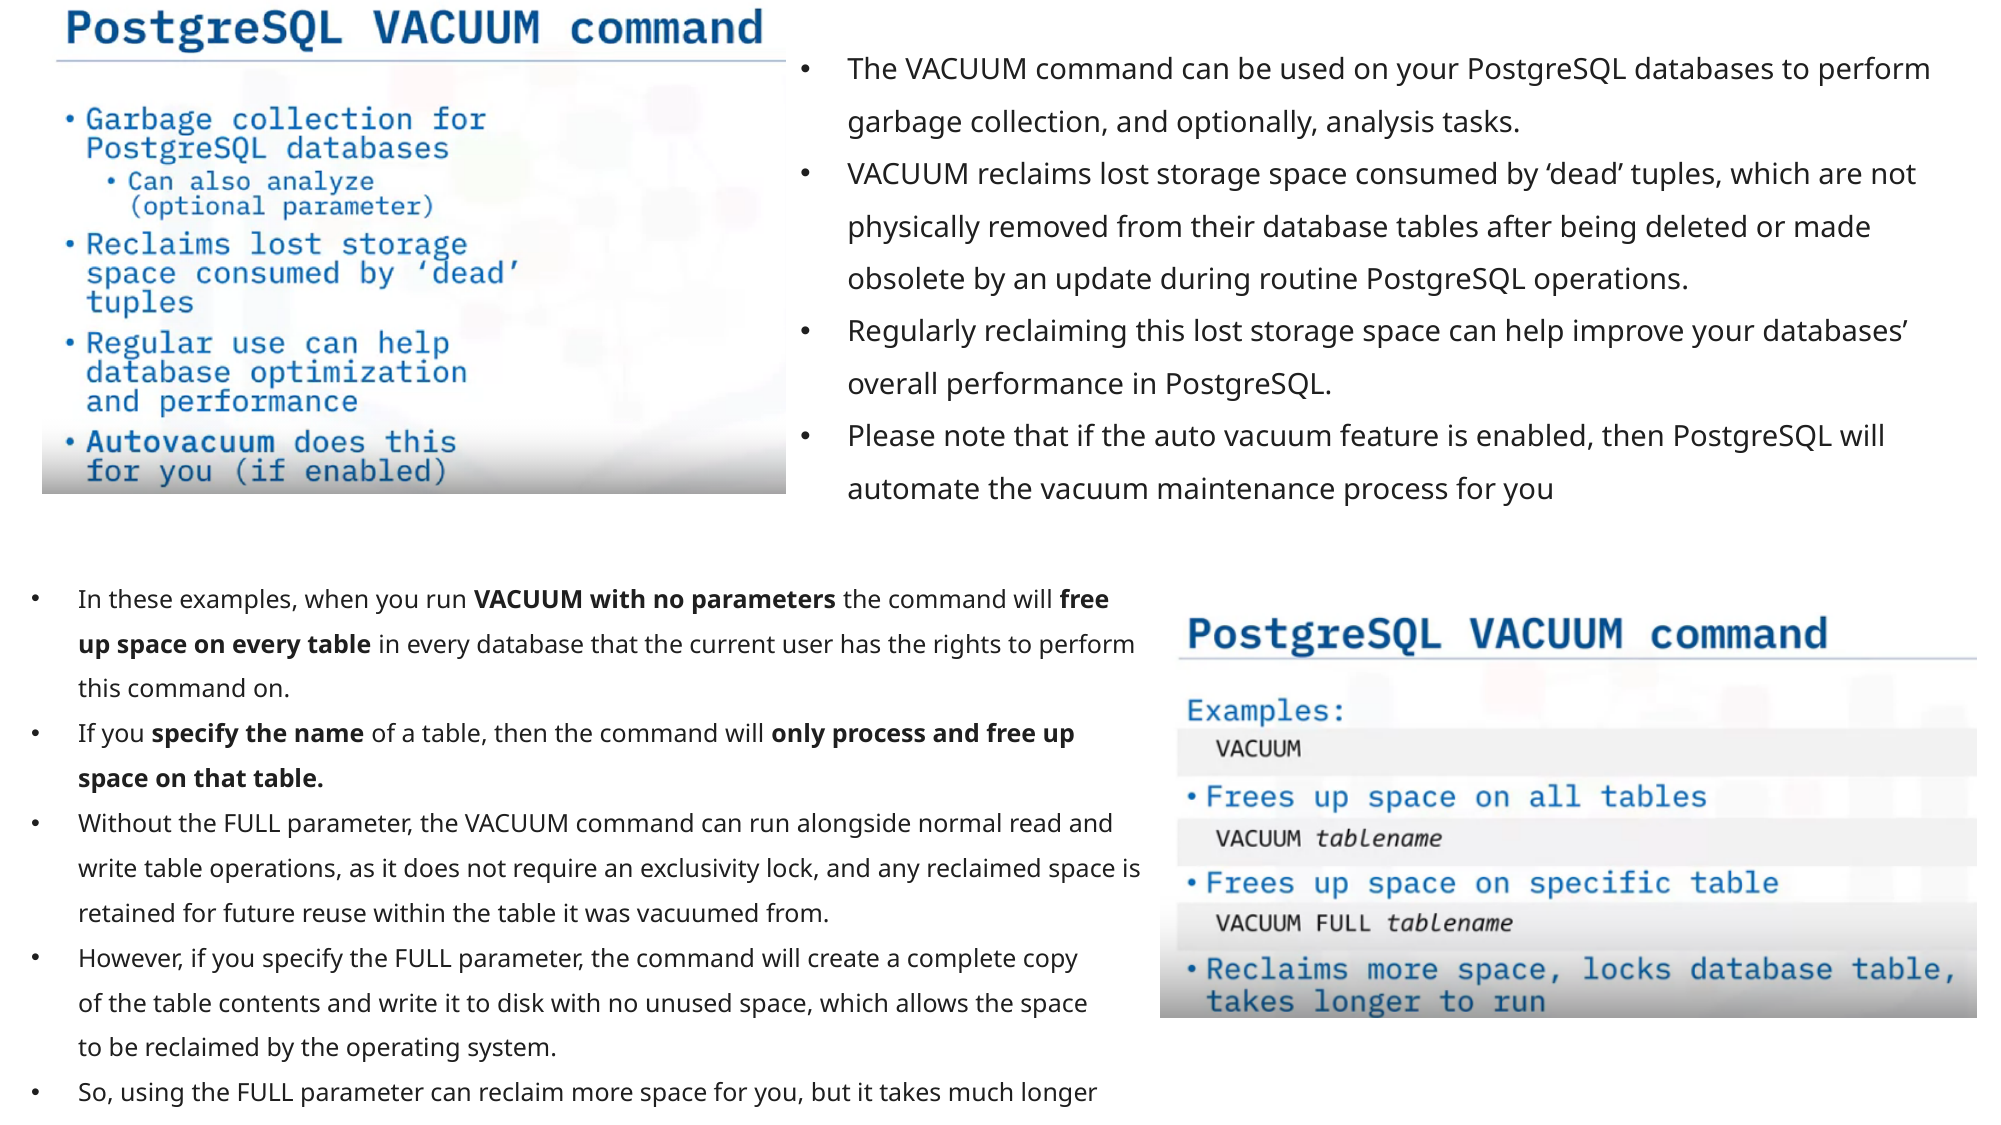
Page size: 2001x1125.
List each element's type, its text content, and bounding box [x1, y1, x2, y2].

text_box In these examples, when you run VACUUM with no parameters the command will free up space on every table in every database that the current user has the rights to perform this command on. If you specify the name of a table, then the command will only process and free up space on that table. Without the FULL parameter, the VACUUM command can run alongside normal read and write table operations, as it does not require an exclusivity lock, and any reclaimed space is retained for future reuse within the table it was vacuumed from. However, if you specify the FULL parameter, the command will create a complete copy of the table contents and write it to disk with no unused space, which allows the space to be reclaimed by the operating system. So, using the FULL parameter can reclaim more space for you, but it takes much longer to run and requires an exclusivity lock on each table while it is being processed. [16, 560, 1161, 1125]
picture [1160, 612, 1977, 1018]
text_box The VACUUM command can be used on your PostgreSQL databases to perform garbage collection, and optionally, analysis tasks. VACUUM reclaims lost storage space consumed by ‘dead’ tuples, which are not physically removed from their database tables after being deleted or made obsolete by an update during routine PostgreSQL operations. Regularly reclaiming this lost storage space can help improve your databases’ overall performance in PostgreSQL. Please note that if the auto vacuum feature is enabled, then PostgreSQL will automate the vacuum maintenance process for you [785, 25, 1984, 513]
picture [42, 0, 786, 494]
